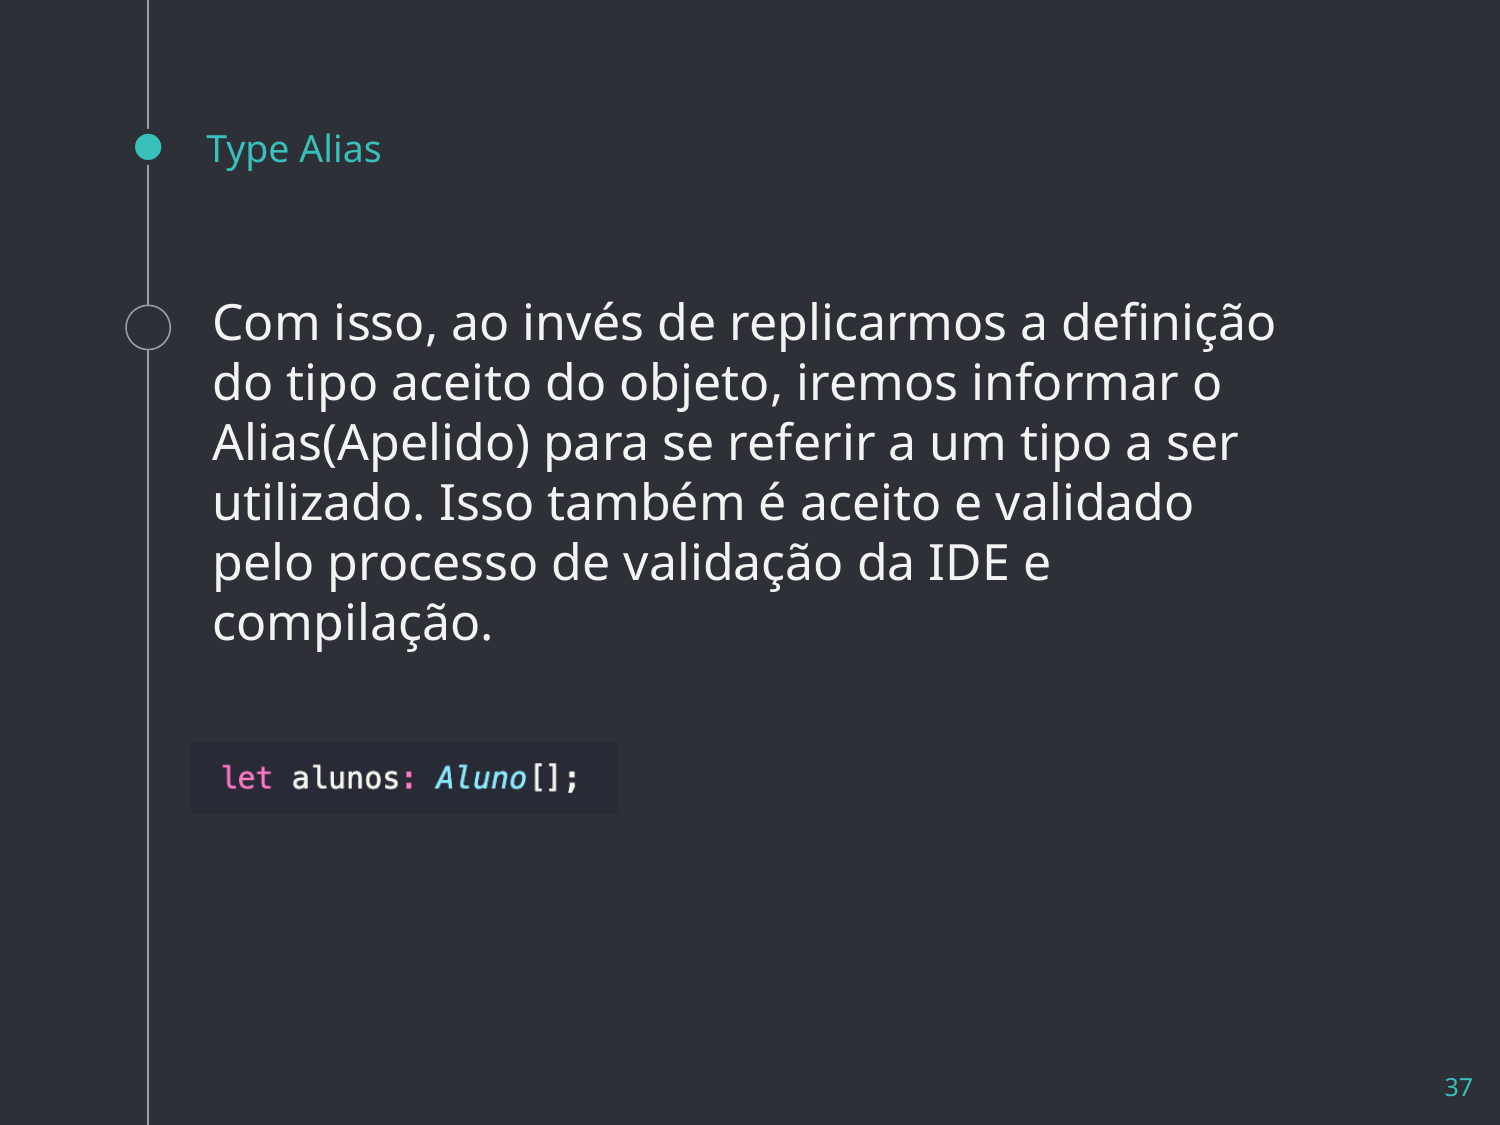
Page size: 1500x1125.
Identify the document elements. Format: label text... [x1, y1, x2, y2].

slide_number 37 [1398, 1056, 1489, 1125]
list Com isso, ao invés de replicarmos a definição do tipo aceito do objeto, iremos informar o Alias(Apelido) para se referir a um tipo a ser utilizado. Isso também é aceito e validado pelo processo de validação da IDE e compilação. [191, 275, 1317, 1091]
picture [190, 742, 619, 814]
title Type Alias [191, 109, 1317, 185]
